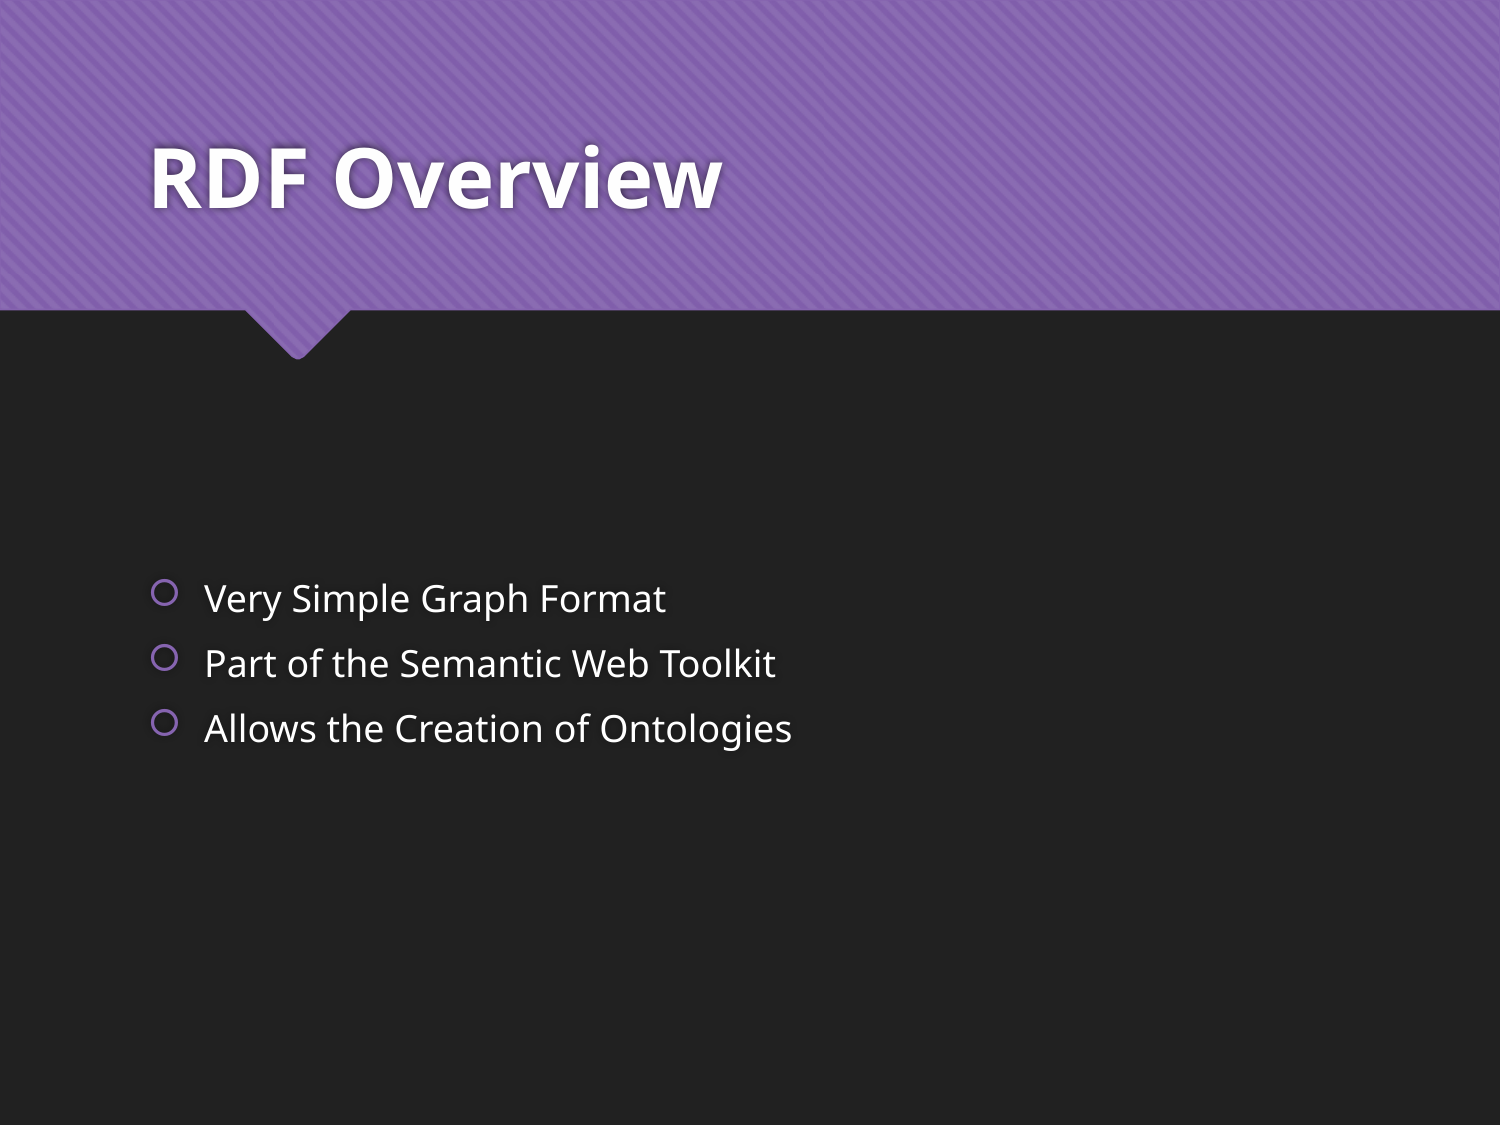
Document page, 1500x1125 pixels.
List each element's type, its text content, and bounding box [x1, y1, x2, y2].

title RDF Overview [132, 73, 1368, 233]
list Very Simple Graph Format Part of the Semantic Web Toolkit Allows the Creation of Ontologies [132, 364, 1368, 962]
